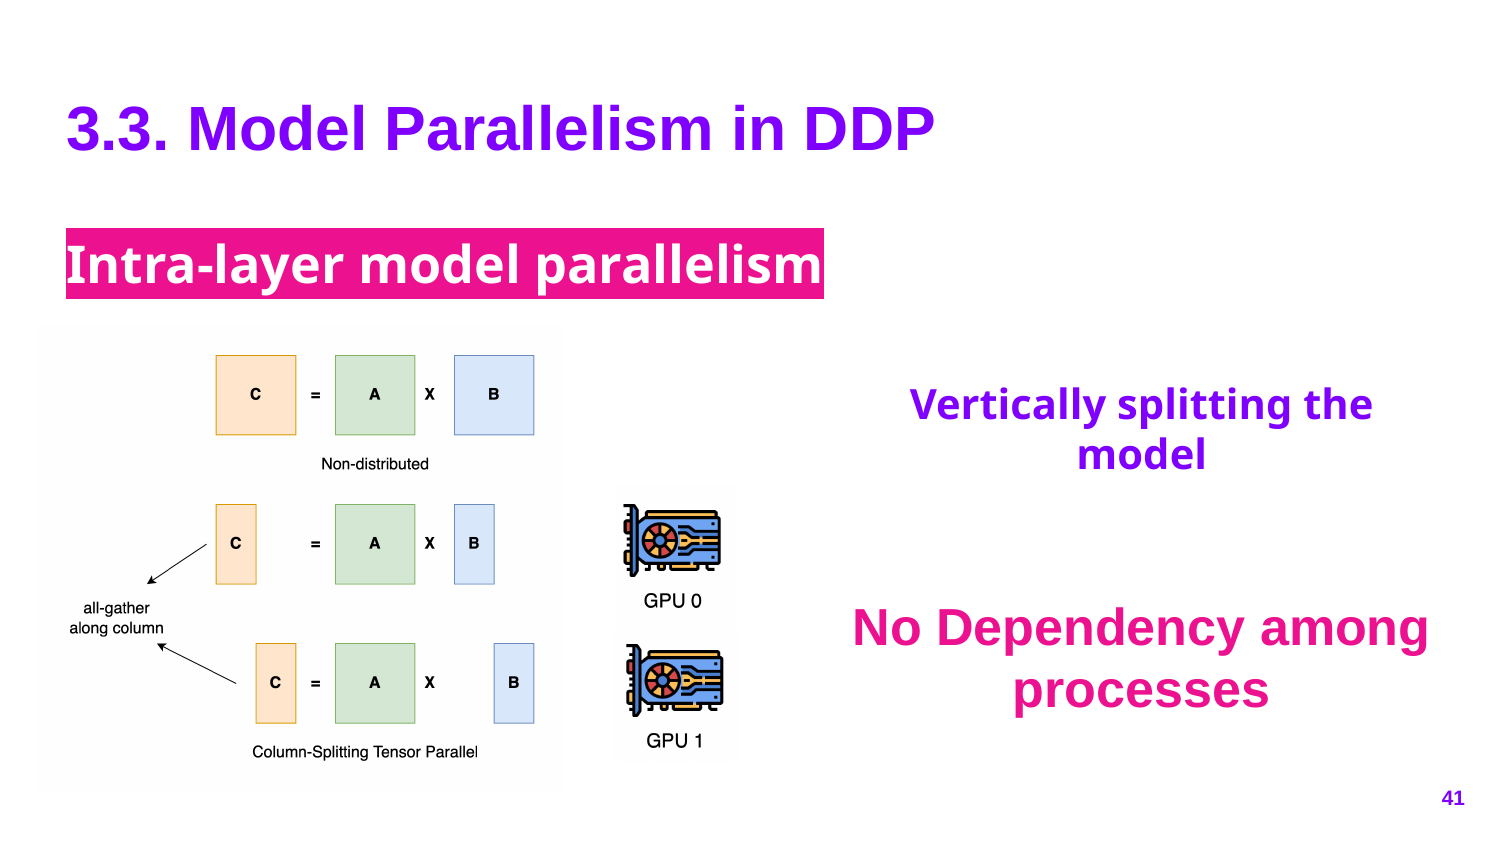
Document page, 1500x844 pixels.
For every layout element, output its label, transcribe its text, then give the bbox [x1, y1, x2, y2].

slide_number ‹#› [1389, 764, 1480, 830]
title 3.3. Model Parallelism in DDP [51, 72, 1449, 167]
text_box Intra-layer model parallelism [51, 184, 960, 309]
picture [36, 325, 565, 793]
text_box Vertically splitting the model [848, 362, 1435, 493]
text_box No Dependency among processes [823, 578, 1460, 734]
picture [611, 484, 741, 766]
